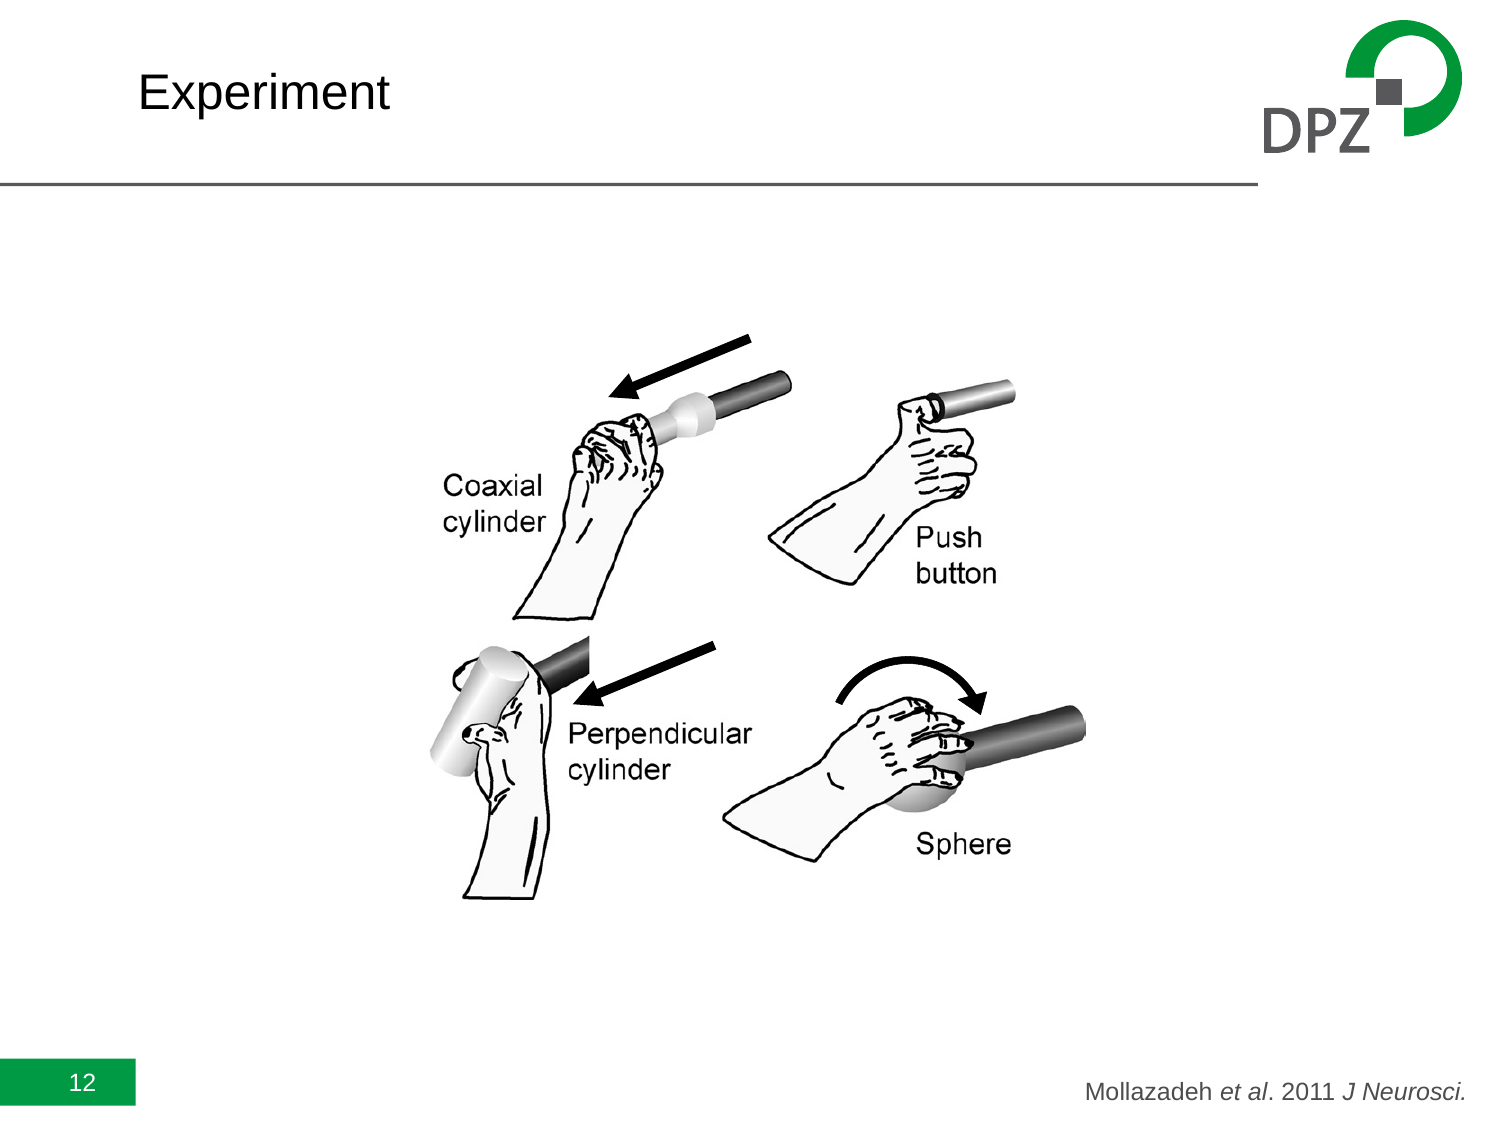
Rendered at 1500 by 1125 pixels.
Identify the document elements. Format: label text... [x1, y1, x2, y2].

title Experiment [122, 42, 1184, 137]
picture [399, 337, 1101, 920]
text_box Mollazadeh et al. 2011 J Neurosci. [1068, 1067, 1483, 1113]
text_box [607, 337, 751, 398]
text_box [572, 644, 715, 705]
slide_number 12 [0, 1058, 112, 1123]
